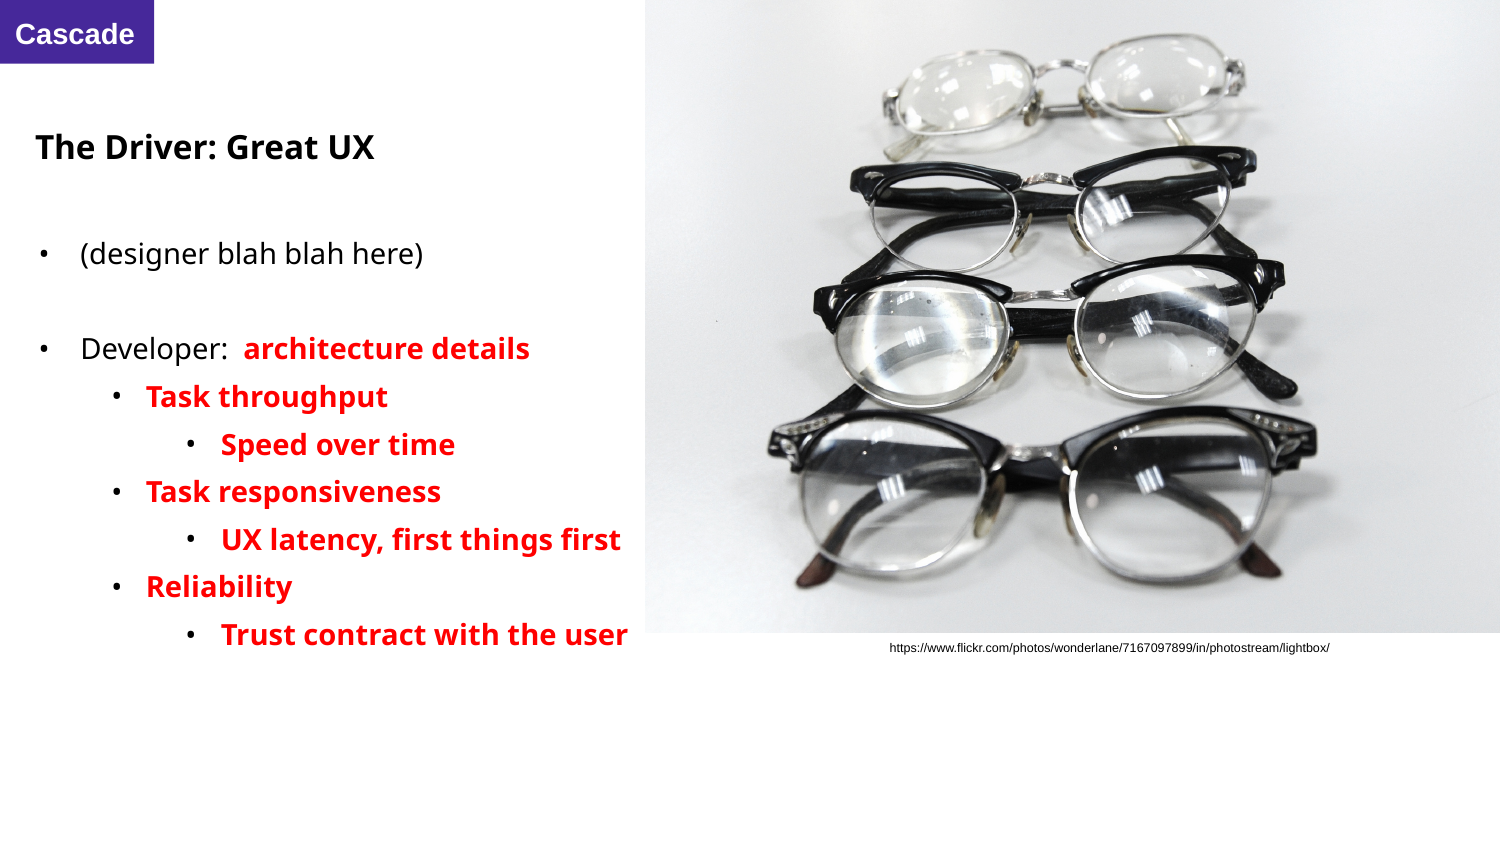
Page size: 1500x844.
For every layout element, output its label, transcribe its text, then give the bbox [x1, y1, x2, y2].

text_box https://www.flickr.com/photos/wonderlane/7167097899/in/photostream/lightbox/ [874, 643, 1345, 663]
picture [645, 0, 1500, 634]
list (designer blah blah here) Developer: architecture details Task throughput Speed over time Task responsiveness UX latency, first things first Reliability Trust contract with the user [9, 220, 1348, 725]
title The Driver: Great UX [20, 67, 639, 220]
text_box Cascade [0, 0, 155, 64]
